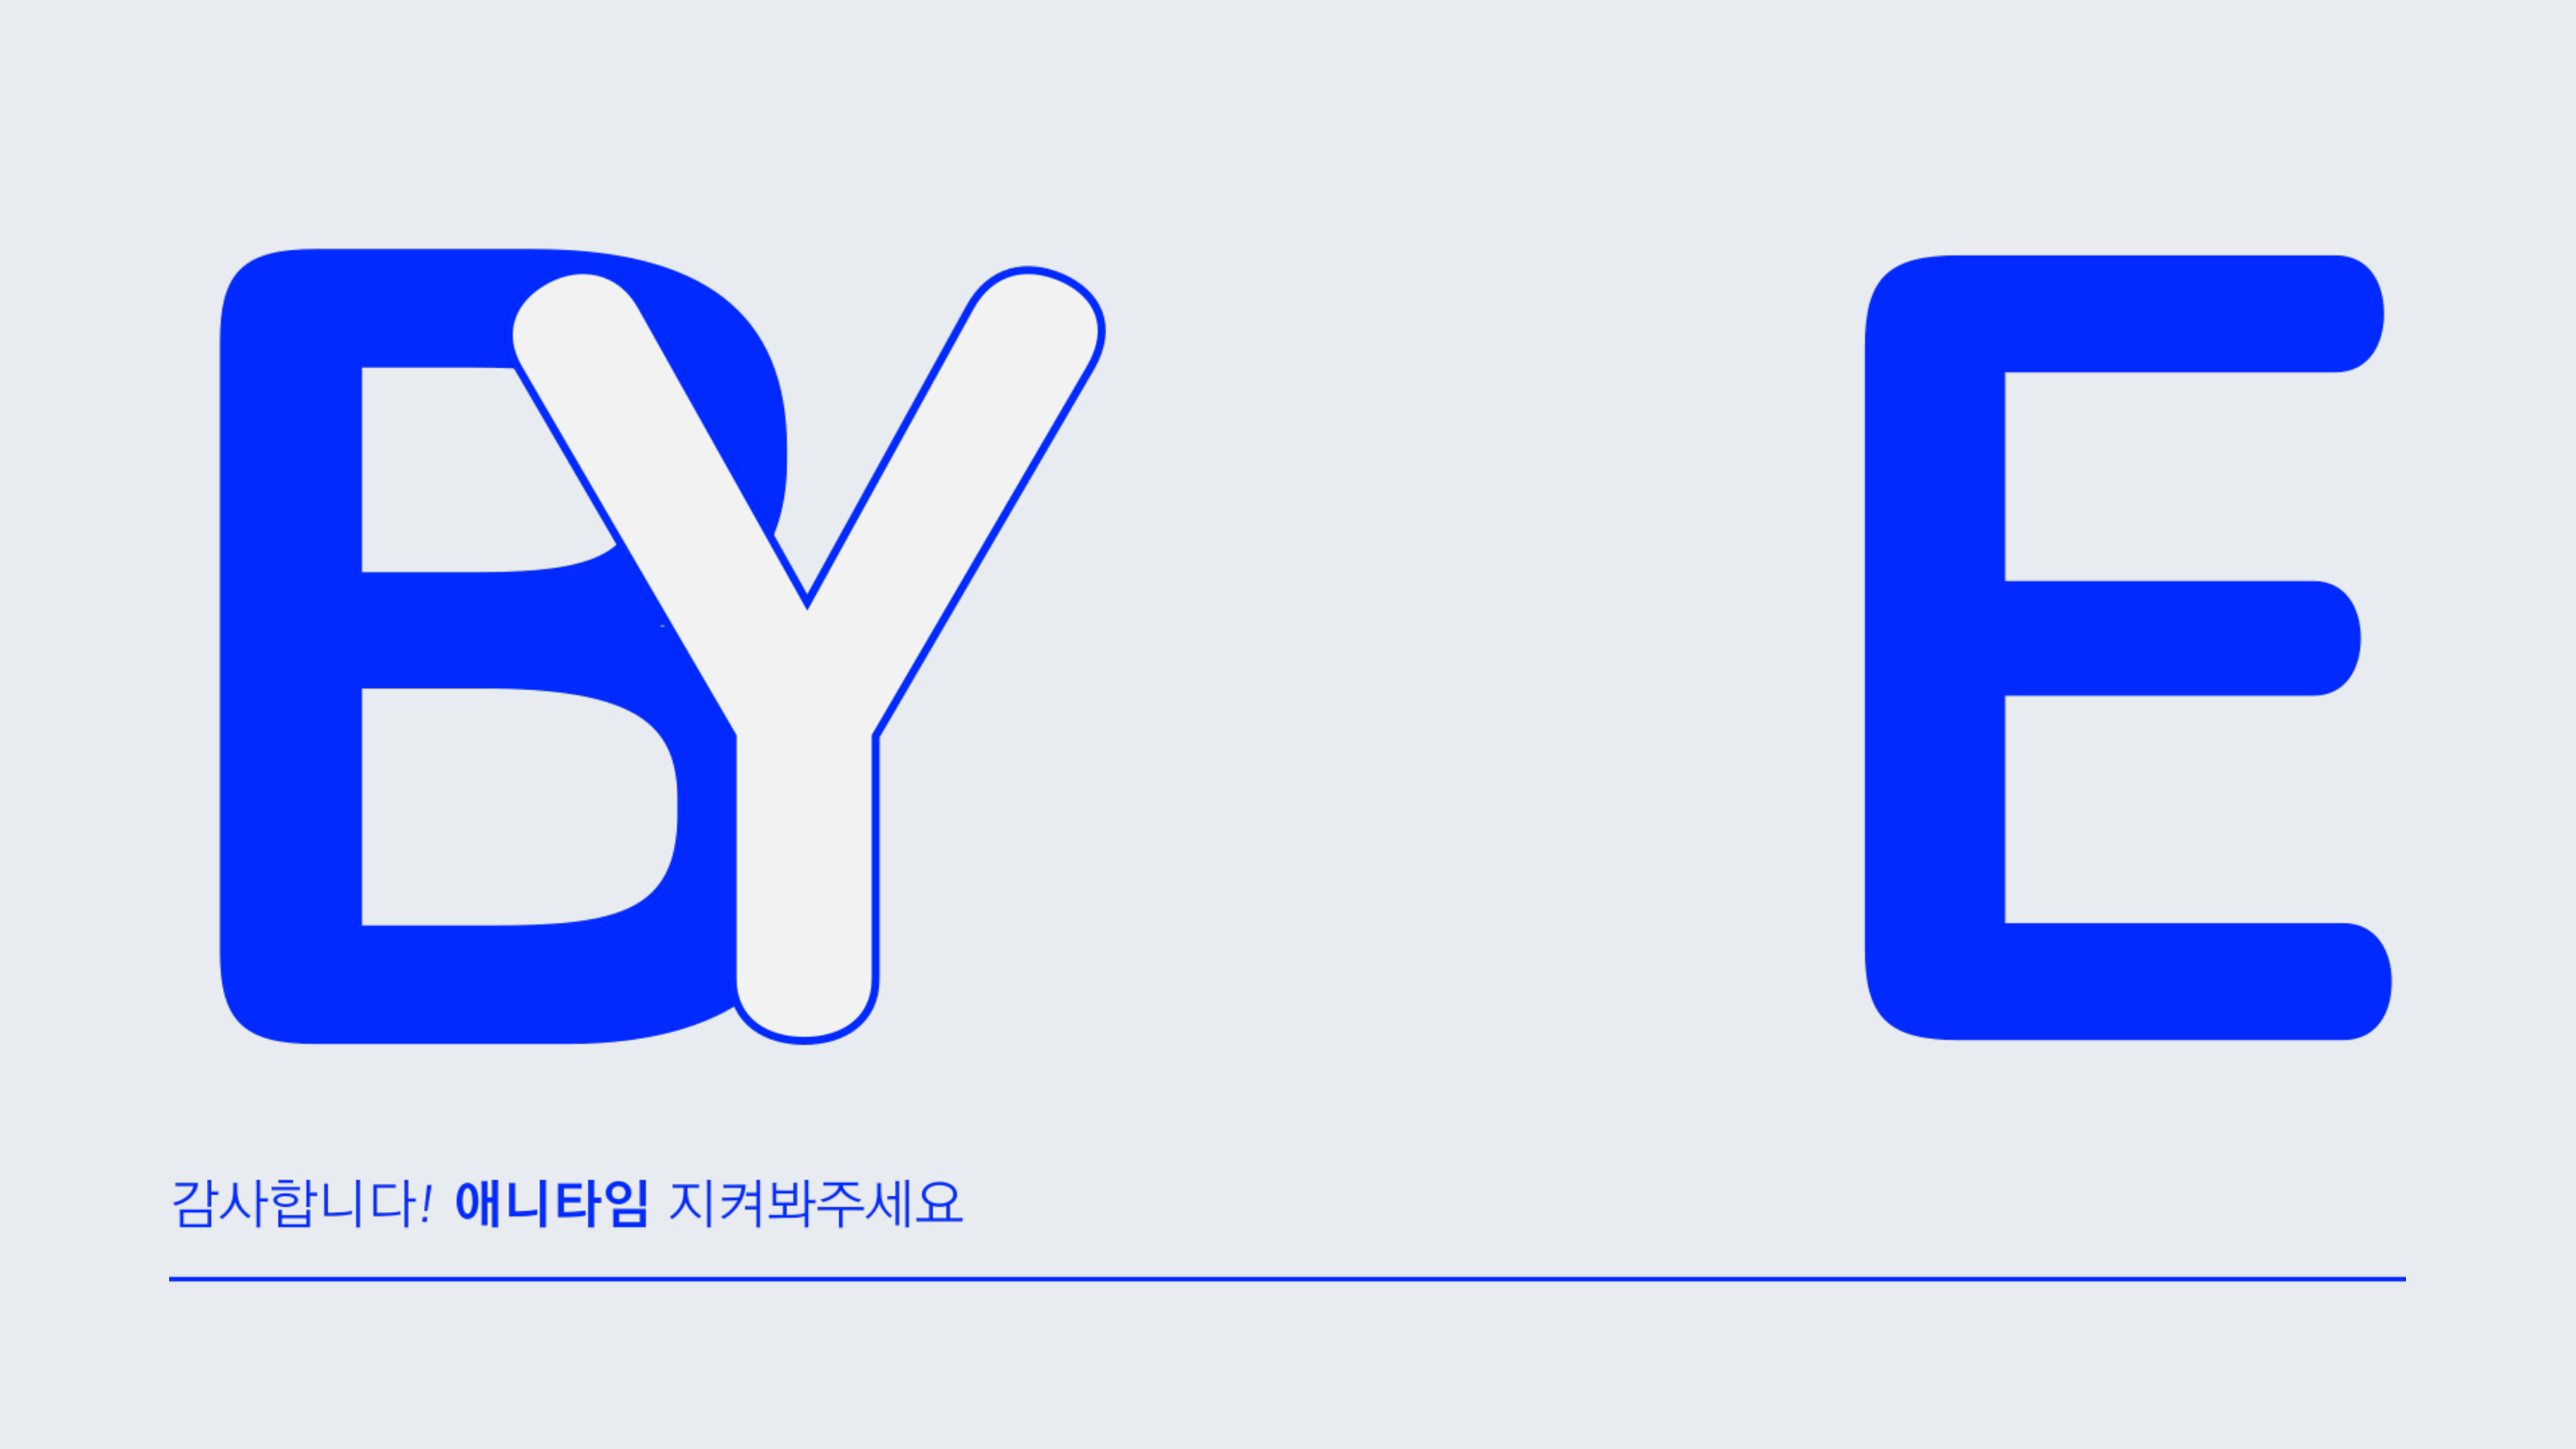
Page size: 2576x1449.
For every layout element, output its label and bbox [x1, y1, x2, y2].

text_box [169, 1270, 2406, 1288]
picture [0, 0, 2576, 1449]
